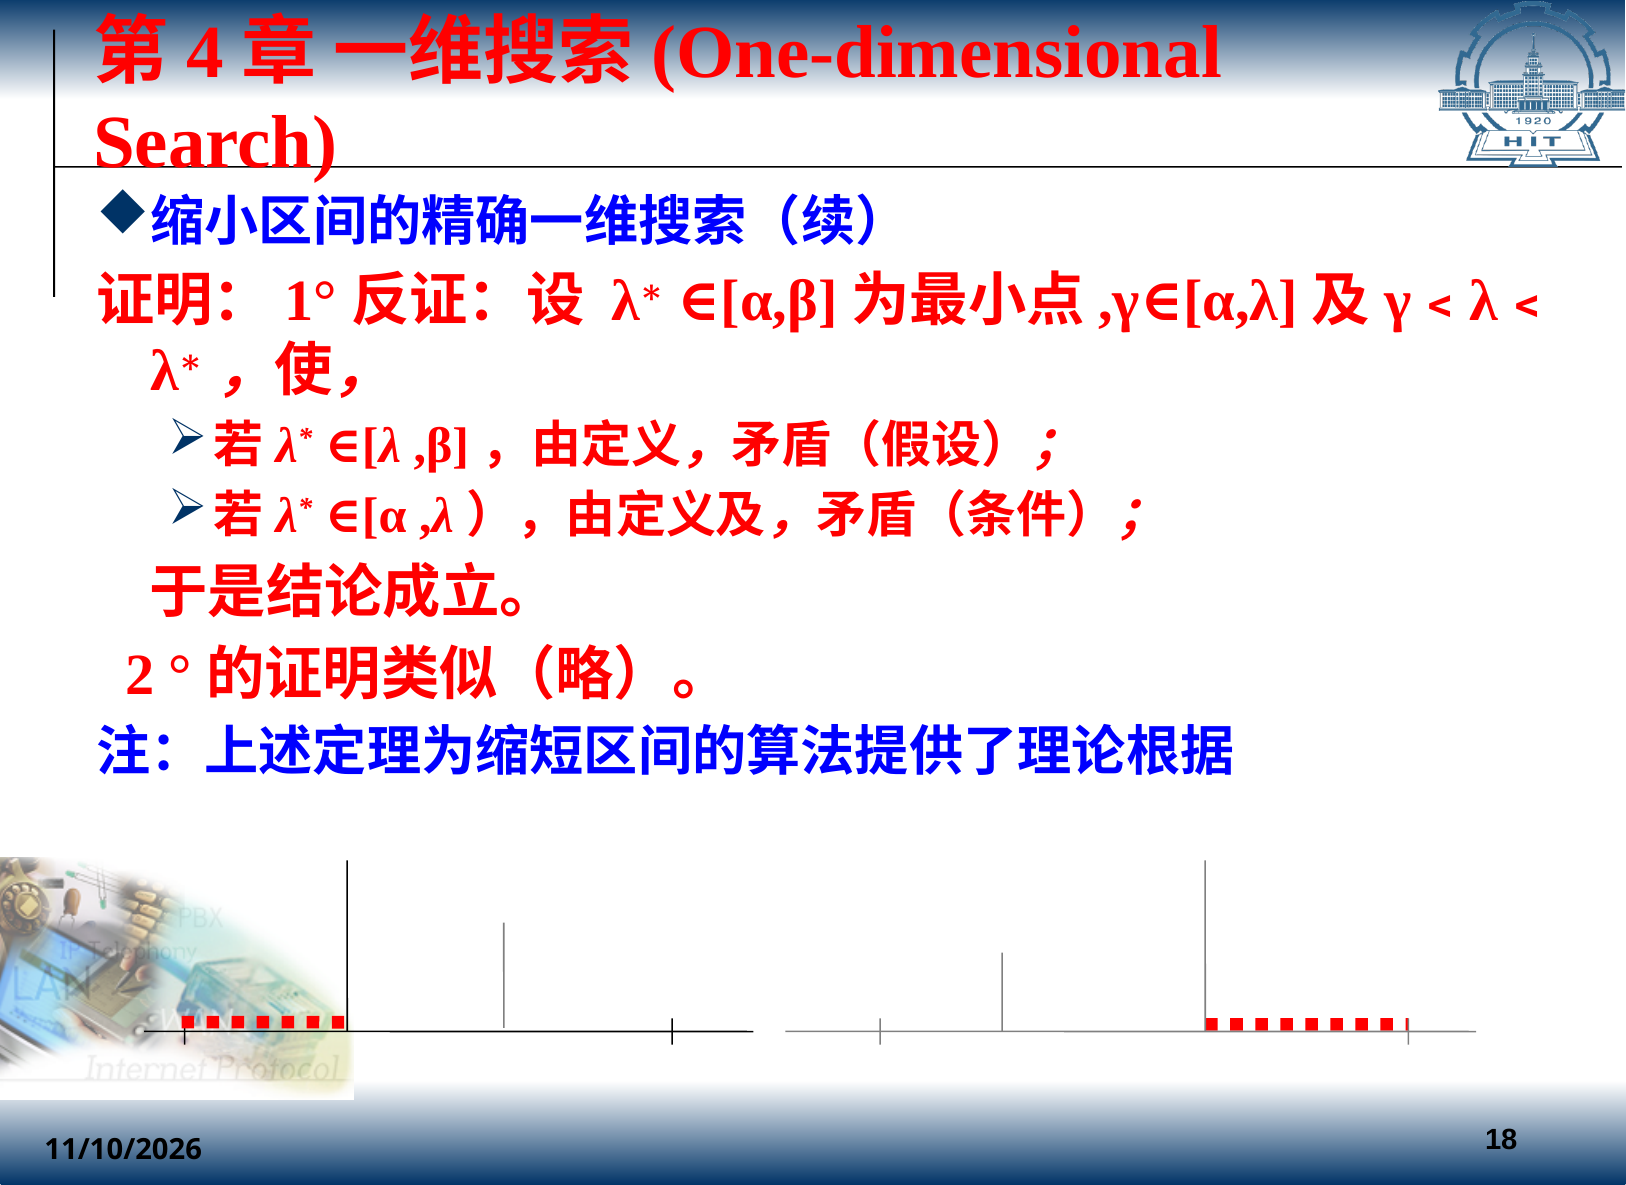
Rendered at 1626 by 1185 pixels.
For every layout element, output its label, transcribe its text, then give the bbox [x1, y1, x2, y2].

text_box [130, 860, 754, 1124]
picture [1438, 1, 1626, 167]
title 第4章 一维搜索(One-dimensional Search) [78, 29, 1498, 155]
picture [0, 857, 354, 1100]
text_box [785, 860, 1477, 1124]
